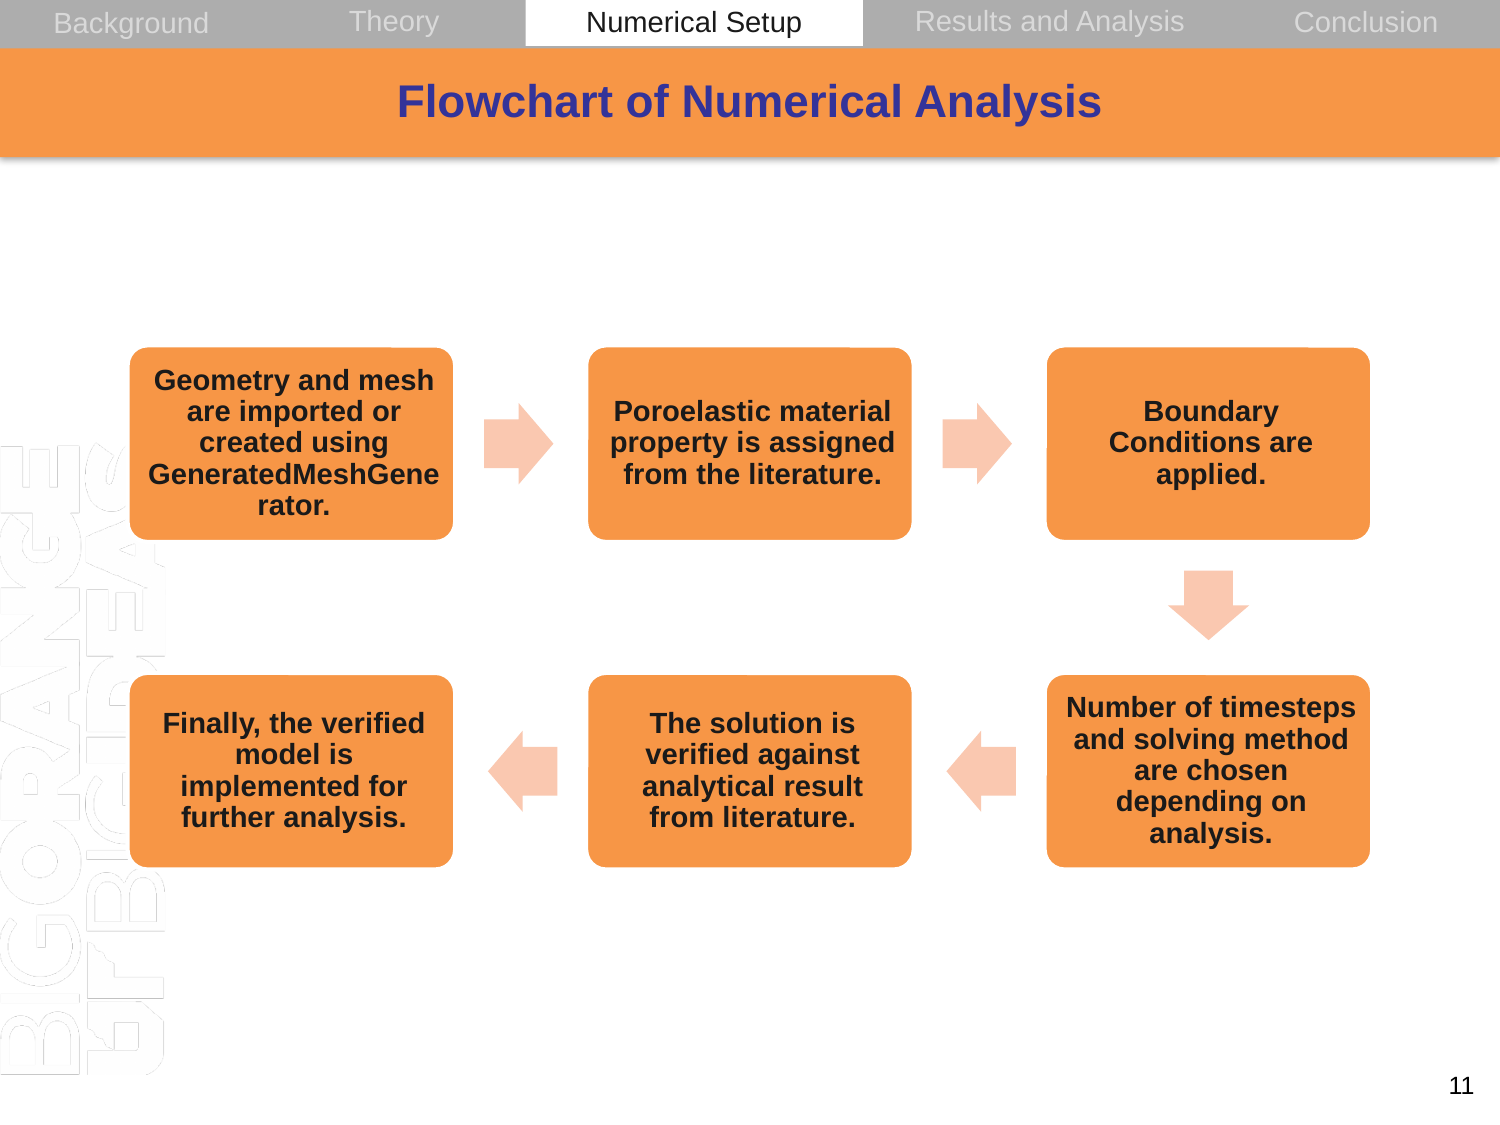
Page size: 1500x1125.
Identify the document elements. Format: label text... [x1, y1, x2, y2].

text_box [126, 217, 1374, 998]
text_box Numerical Setup [525, 0, 863, 46]
text_box Theory [263, 0, 525, 46]
text_box Conclusion [1237, 0, 1496, 46]
text_box Background [0, 0, 263, 47]
slide_number 11 [1408, 1057, 1490, 1112]
text_box Flowchart of Numerical Analysis [0, 40, 1500, 158]
text_box Results and Analysis [863, 0, 1237, 46]
